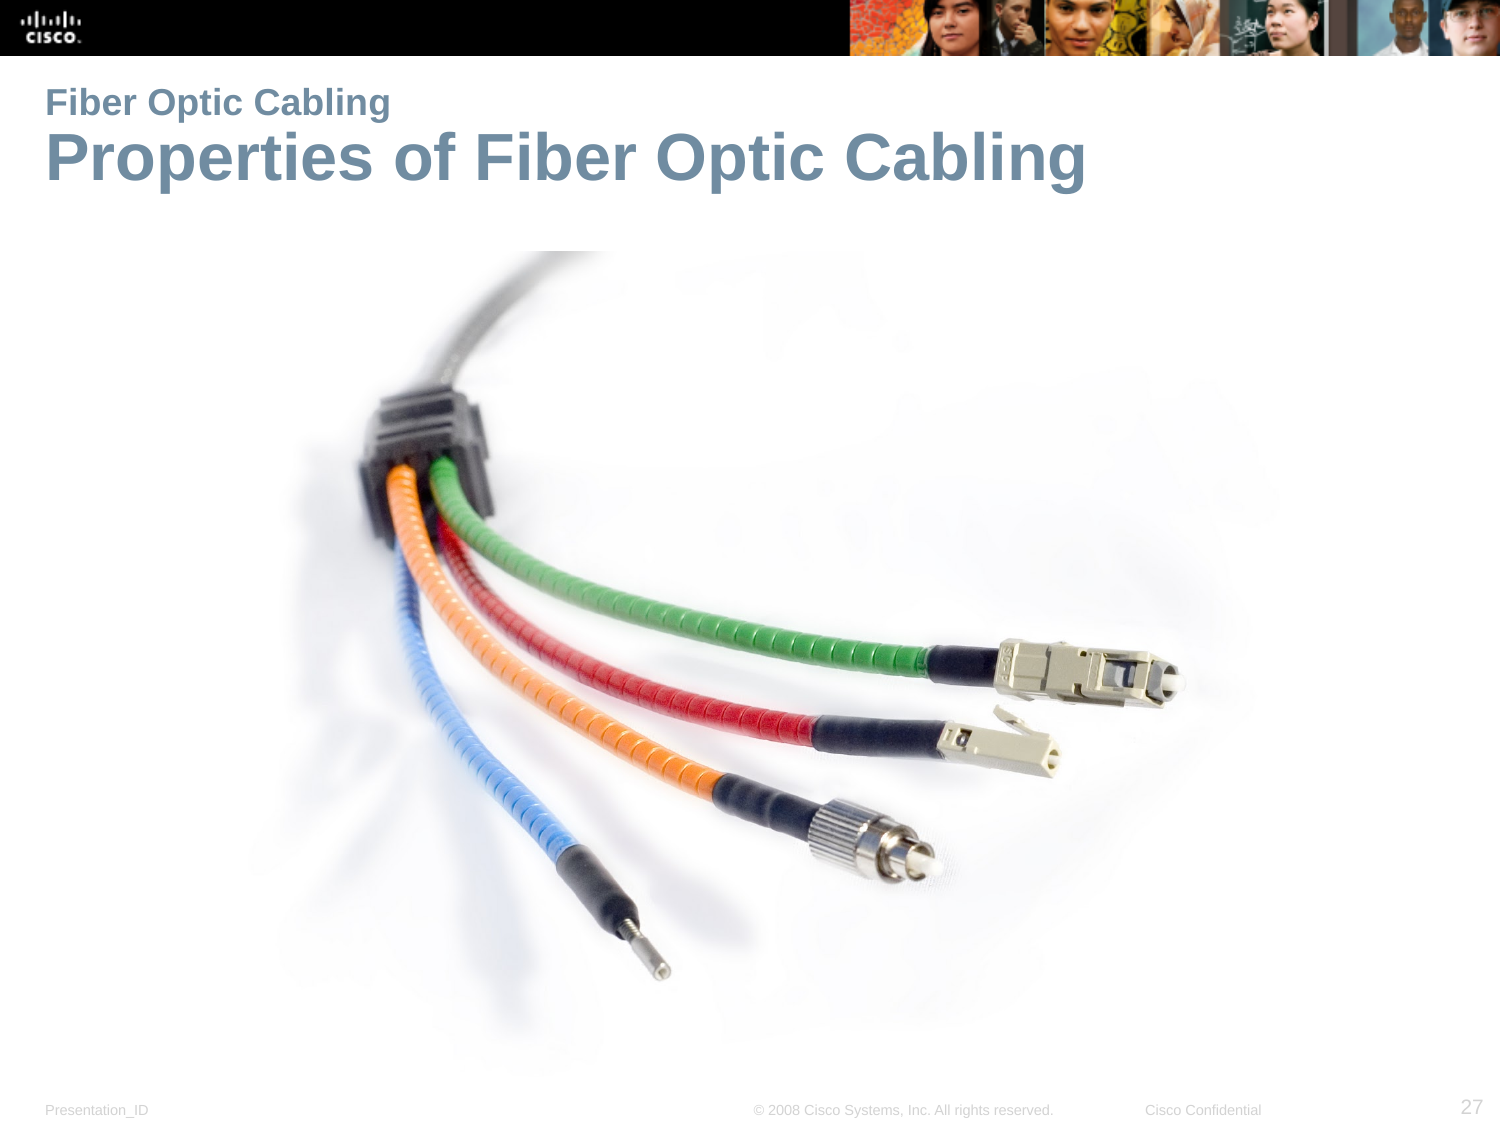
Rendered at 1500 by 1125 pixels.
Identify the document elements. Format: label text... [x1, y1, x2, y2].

picture [0, 0, 1500, 56]
picture [59, 251, 1493, 1086]
title Fiber Optic Cabling Properties of Fiber Optic Cabling [31, 64, 1471, 203]
